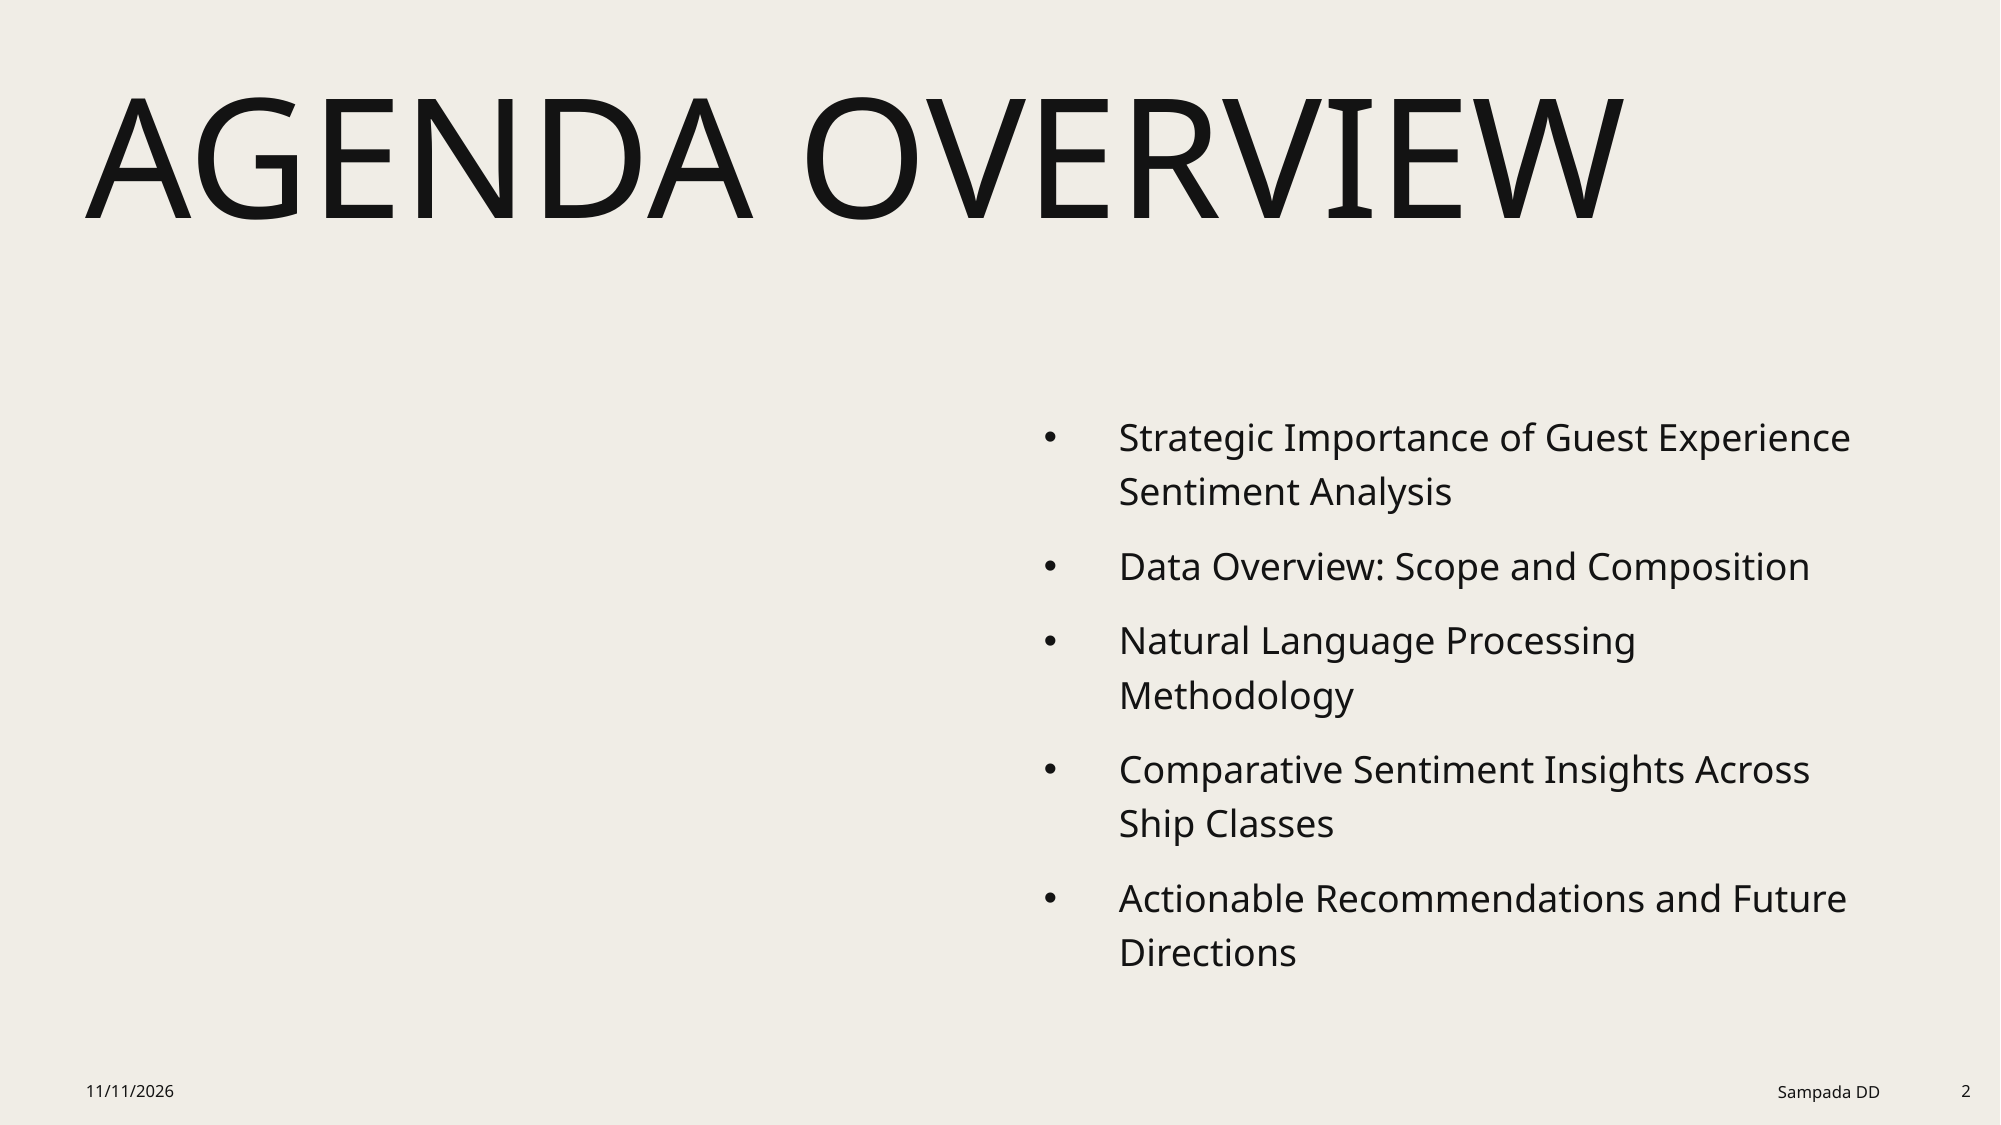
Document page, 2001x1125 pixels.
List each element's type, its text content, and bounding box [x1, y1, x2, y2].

title Agenda Overview [70, 67, 1883, 368]
slide_number 2 [1910, 1064, 1986, 1120]
list Strategic Importance of Guest Experience Sentiment Analysis Data Overview: Scope and Composition Natural Language Processing Methodology Comparative Sentiment Insights Across Ship Classes Actionable Recommendations and Future Directions [1028, 397, 1883, 1031]
footer Sampada DD [1458, 1064, 1896, 1120]
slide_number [70, 1064, 537, 1120]
